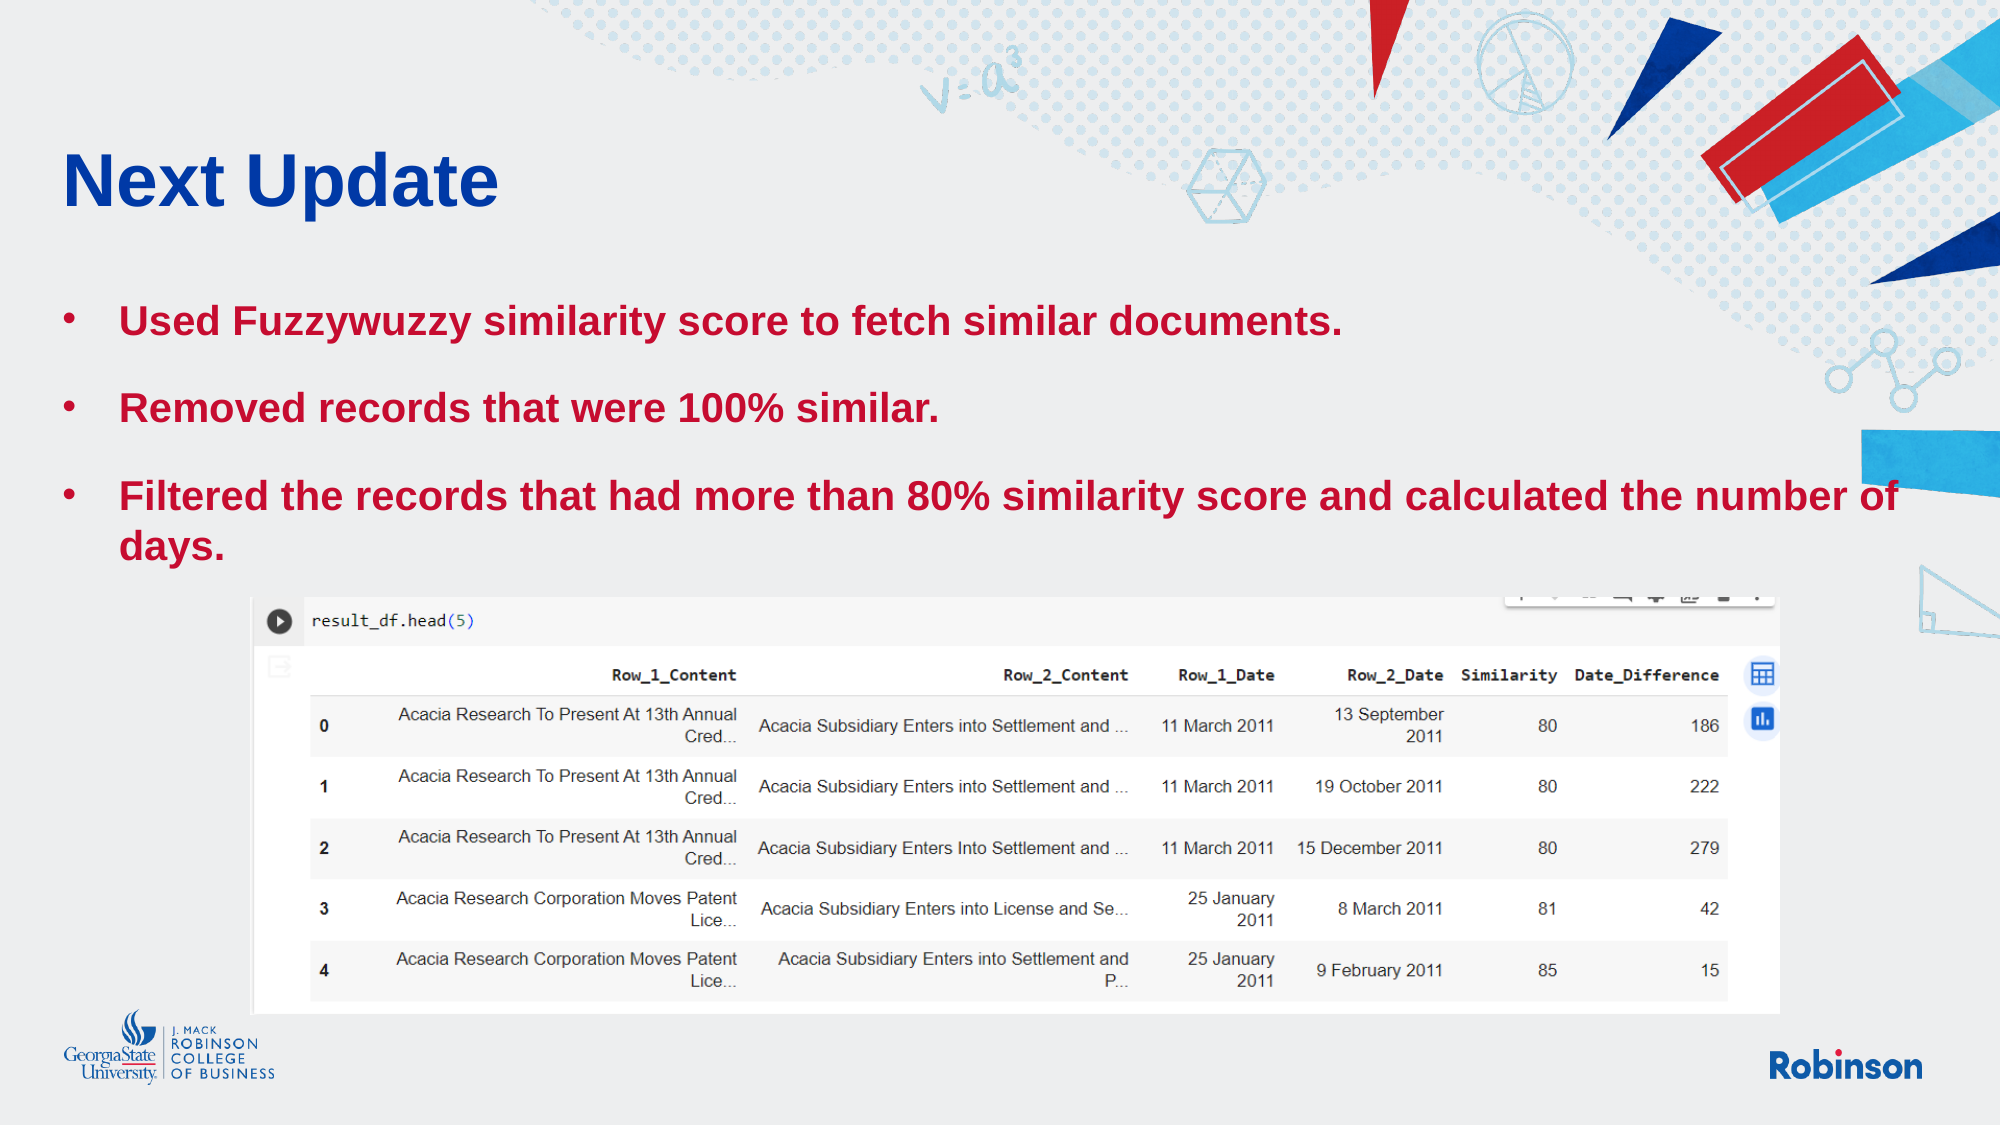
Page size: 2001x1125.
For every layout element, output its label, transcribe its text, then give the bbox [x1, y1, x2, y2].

title Next Update [62, 141, 1938, 223]
list Used Fuzzywuzzy similarity score to fetch similar documents. Removed records that were 100% similar. Filtered the records that had more than 80% similarity score and calculated the number of days. [62, 293, 1938, 978]
picture [0, 0, 2000, 1125]
